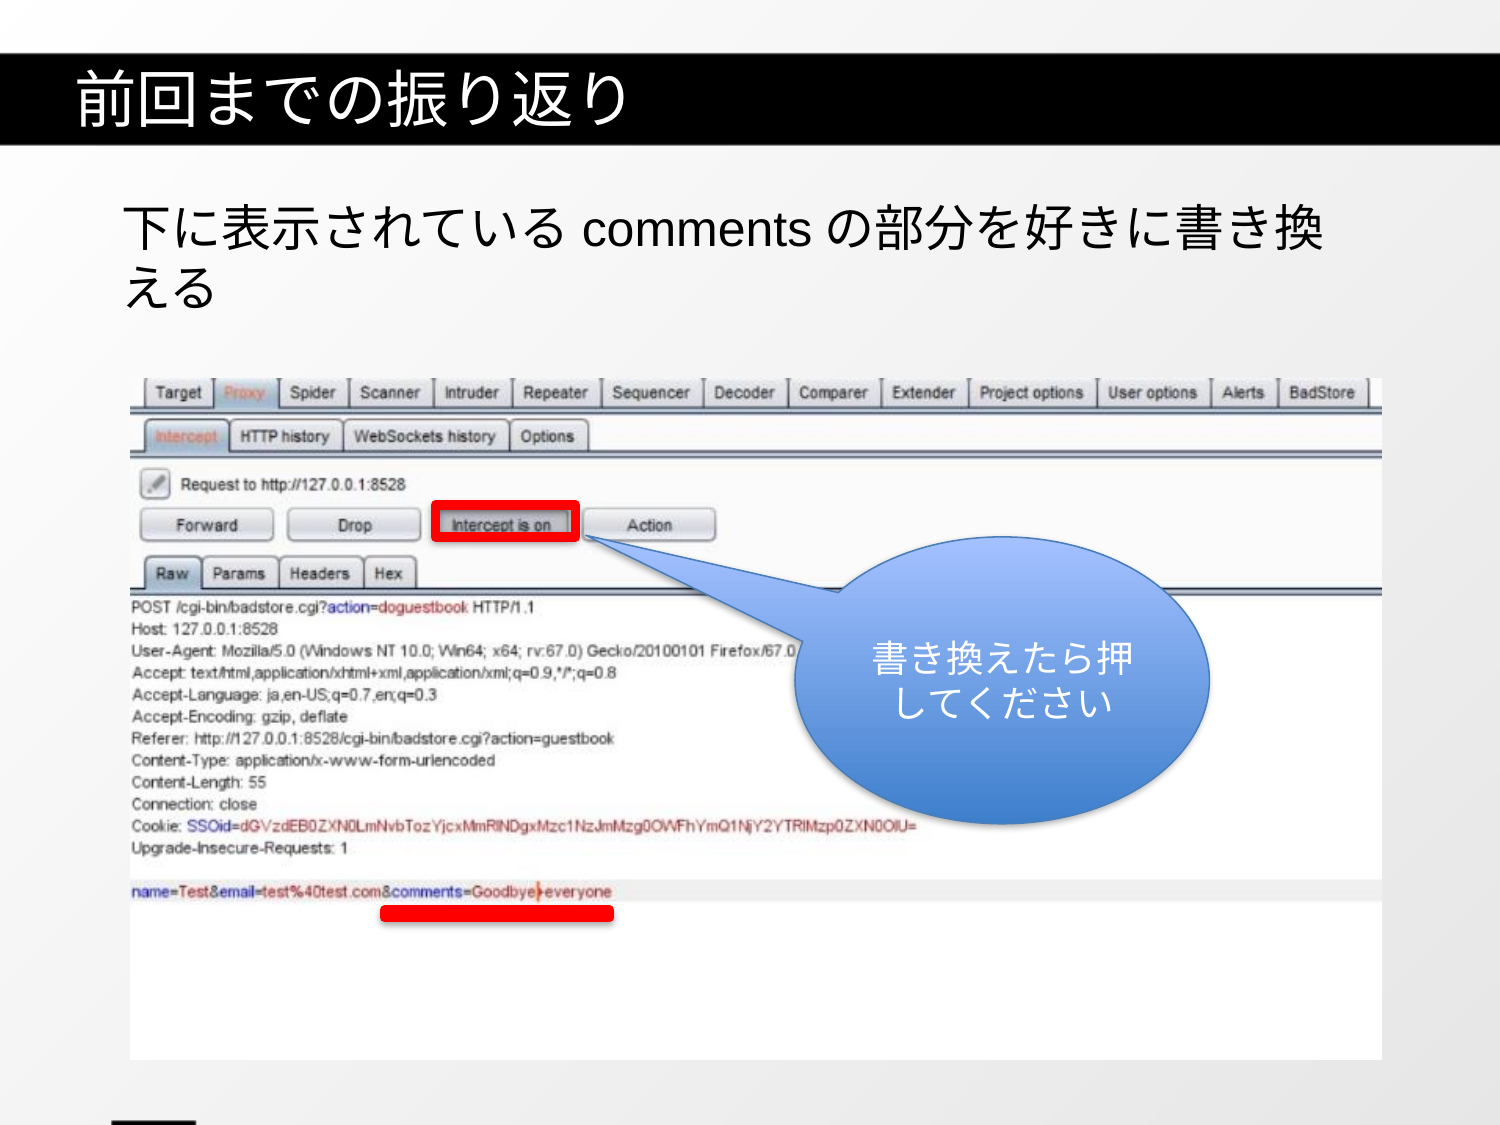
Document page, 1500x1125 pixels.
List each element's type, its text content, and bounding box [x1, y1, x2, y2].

picture [0, 0, 1500, 1125]
text_box 下に表示されているcommentsの部分を好きに書き換える [106, 189, 1385, 325]
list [129, 378, 1382, 1060]
title 前回までの振り返り [59, 52, 1410, 158]
